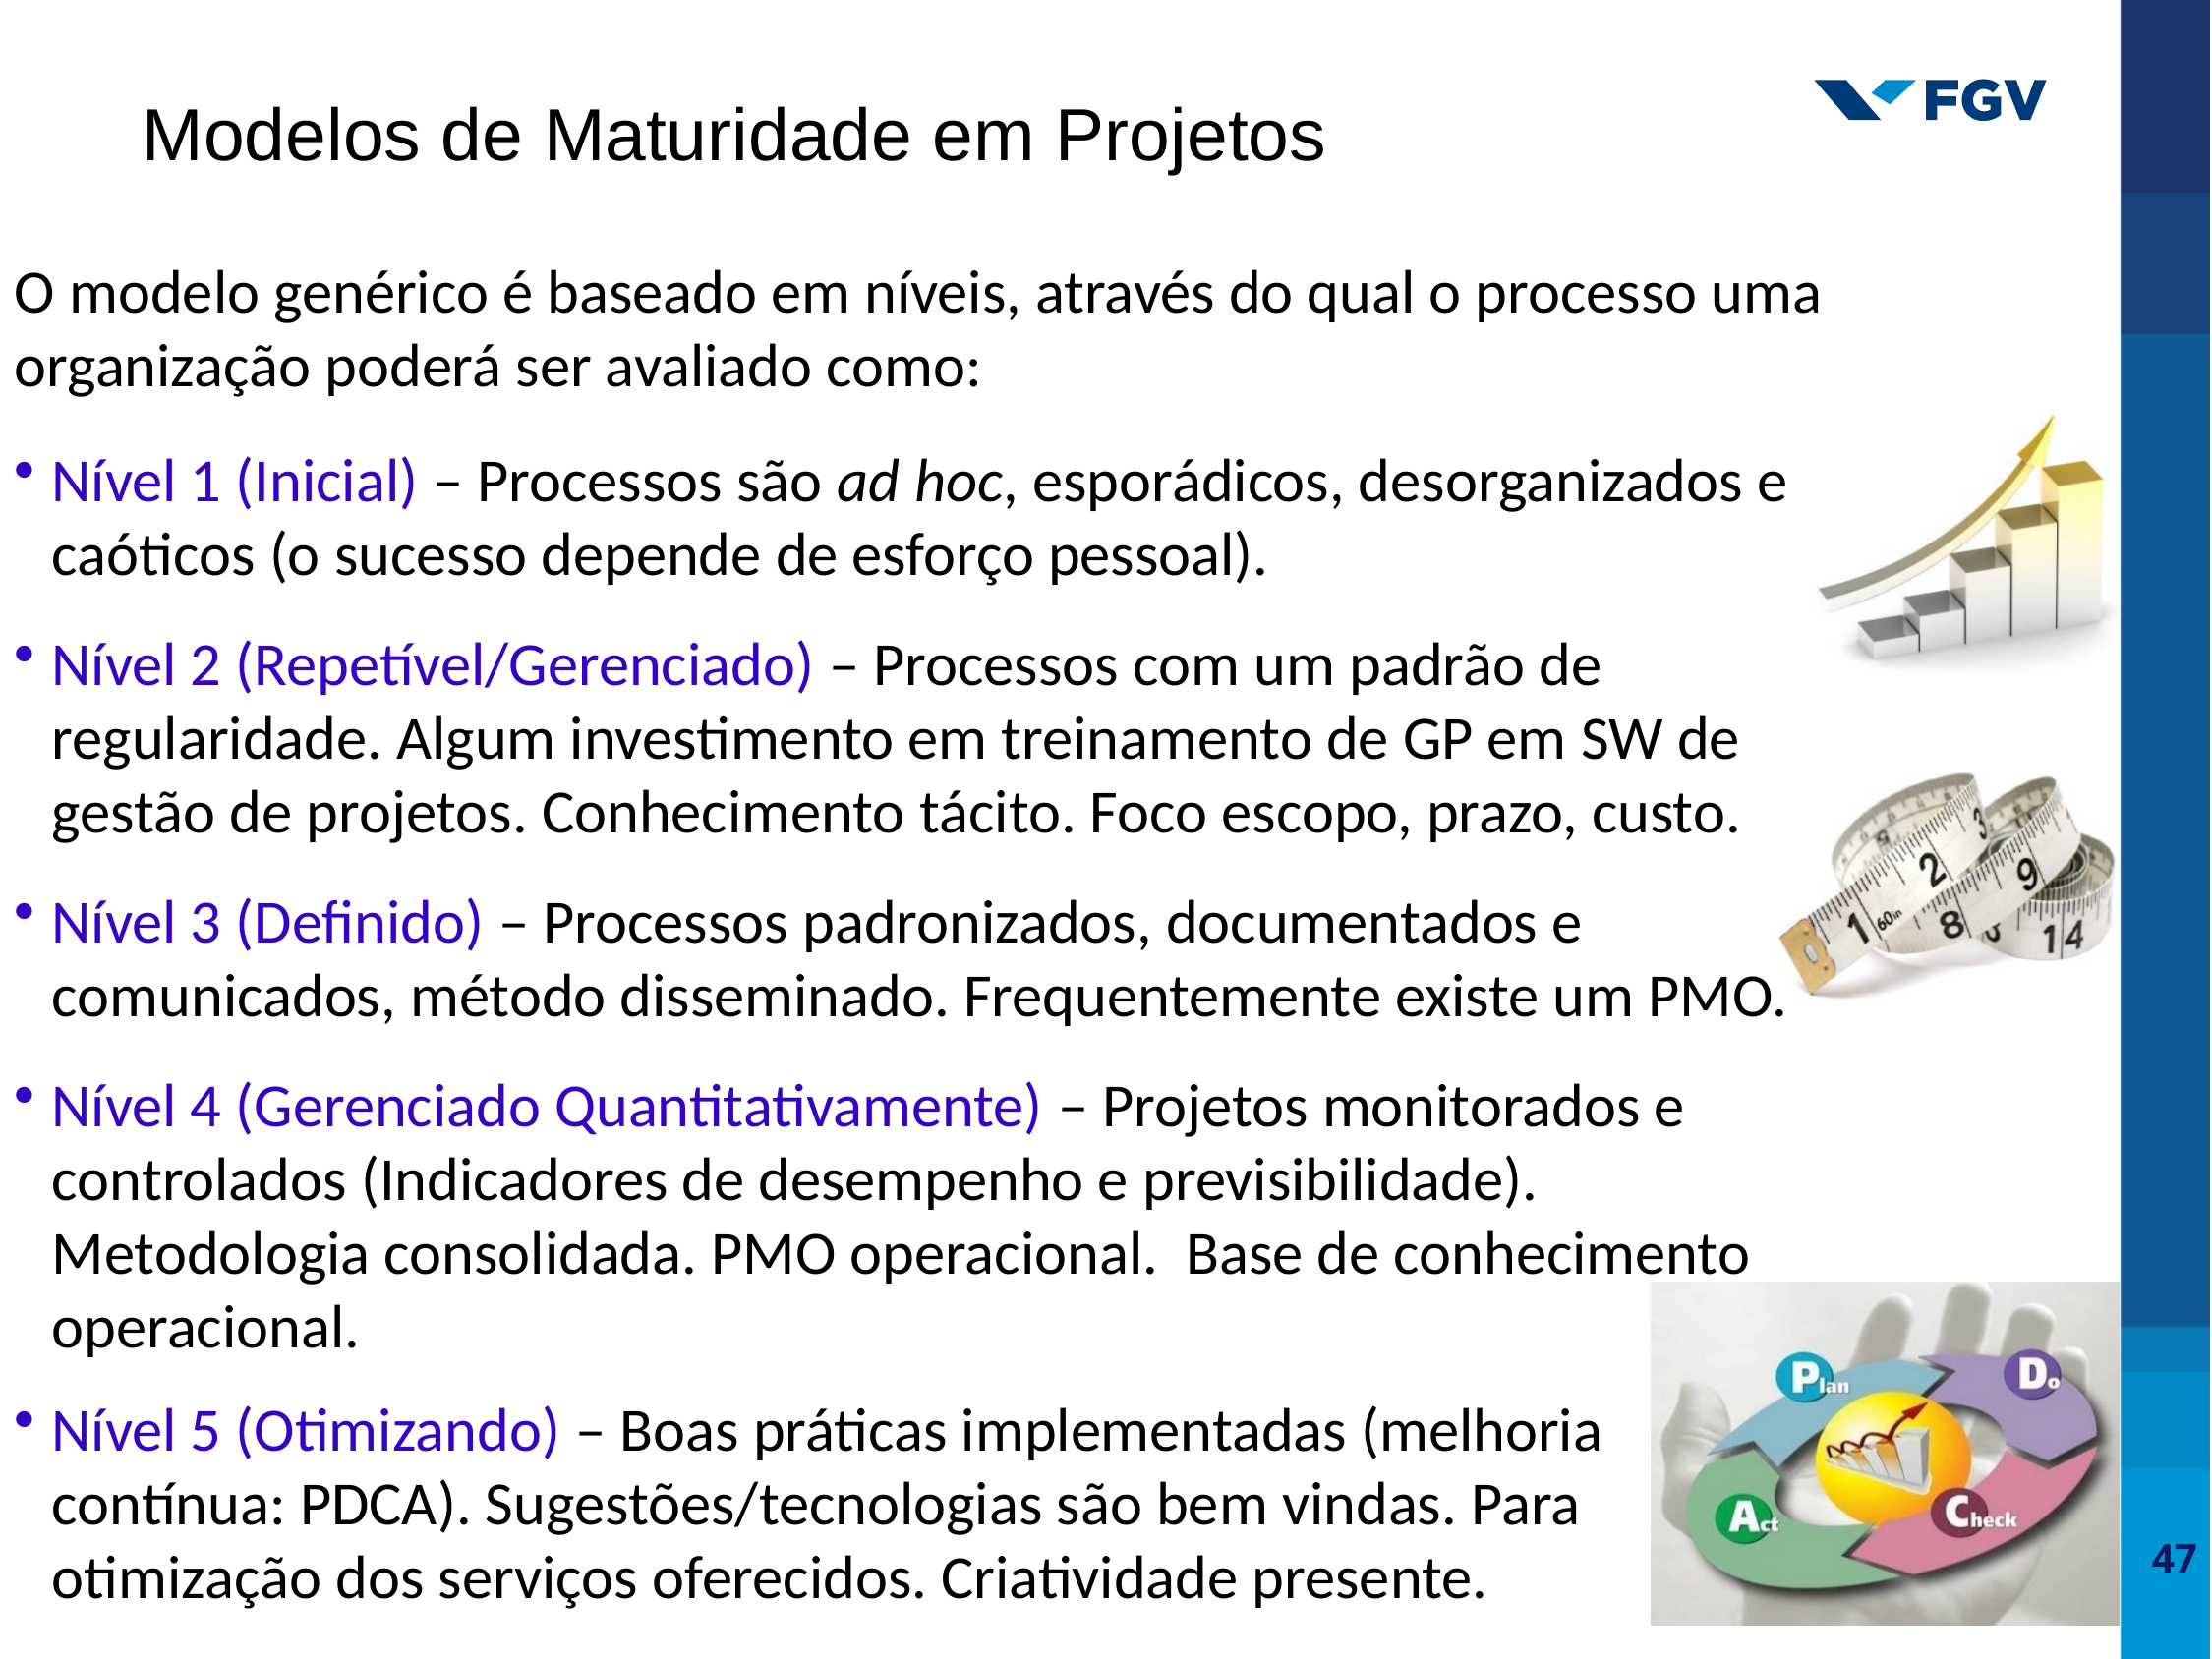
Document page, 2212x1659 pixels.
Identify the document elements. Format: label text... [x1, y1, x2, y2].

text_box Modelos de Maturidade em Projetos [72, 80, 1914, 271]
picture [2, 0, 2210, 1659]
text_box Nível 1 (Inicial) – Processos são ad hoc, esporádicos, desorganizados e caóticos (o sucesso depende de esforço pessoal). Nível 2 (Repetível/Gerenciado) – Processos com um padrão de regularidade. Algum investimento em treinamento de GP em SW de gestão de projetos. Conhecimento tácito. Foco escopo, prazo, custo. Nível 3 (Definido) – Processos padronizados, documentados e comunicados, método disseminado. Frequentemente existe um PMO. Nível 4 (Gerenciado Quantitativamente) – Projetos monitorados e controlados (Indicadores de desempenho e previsibilidade). Metodologia consolidada. PMO operacional. Base de conhecimento operacional. Nível 5 (Otimizando) – Boas práticas implementadas (melhoria contínua: PDCA). Sugestões/tecnologias são bem vindas. Para otimização dos serviços oferecidos. Criatividade presente. [0, 432, 1855, 1619]
text_box O modelo genérico é baseado em níveis, através do qual o processo uma organização poderá ser avaliado como: [0, 244, 1840, 407]
